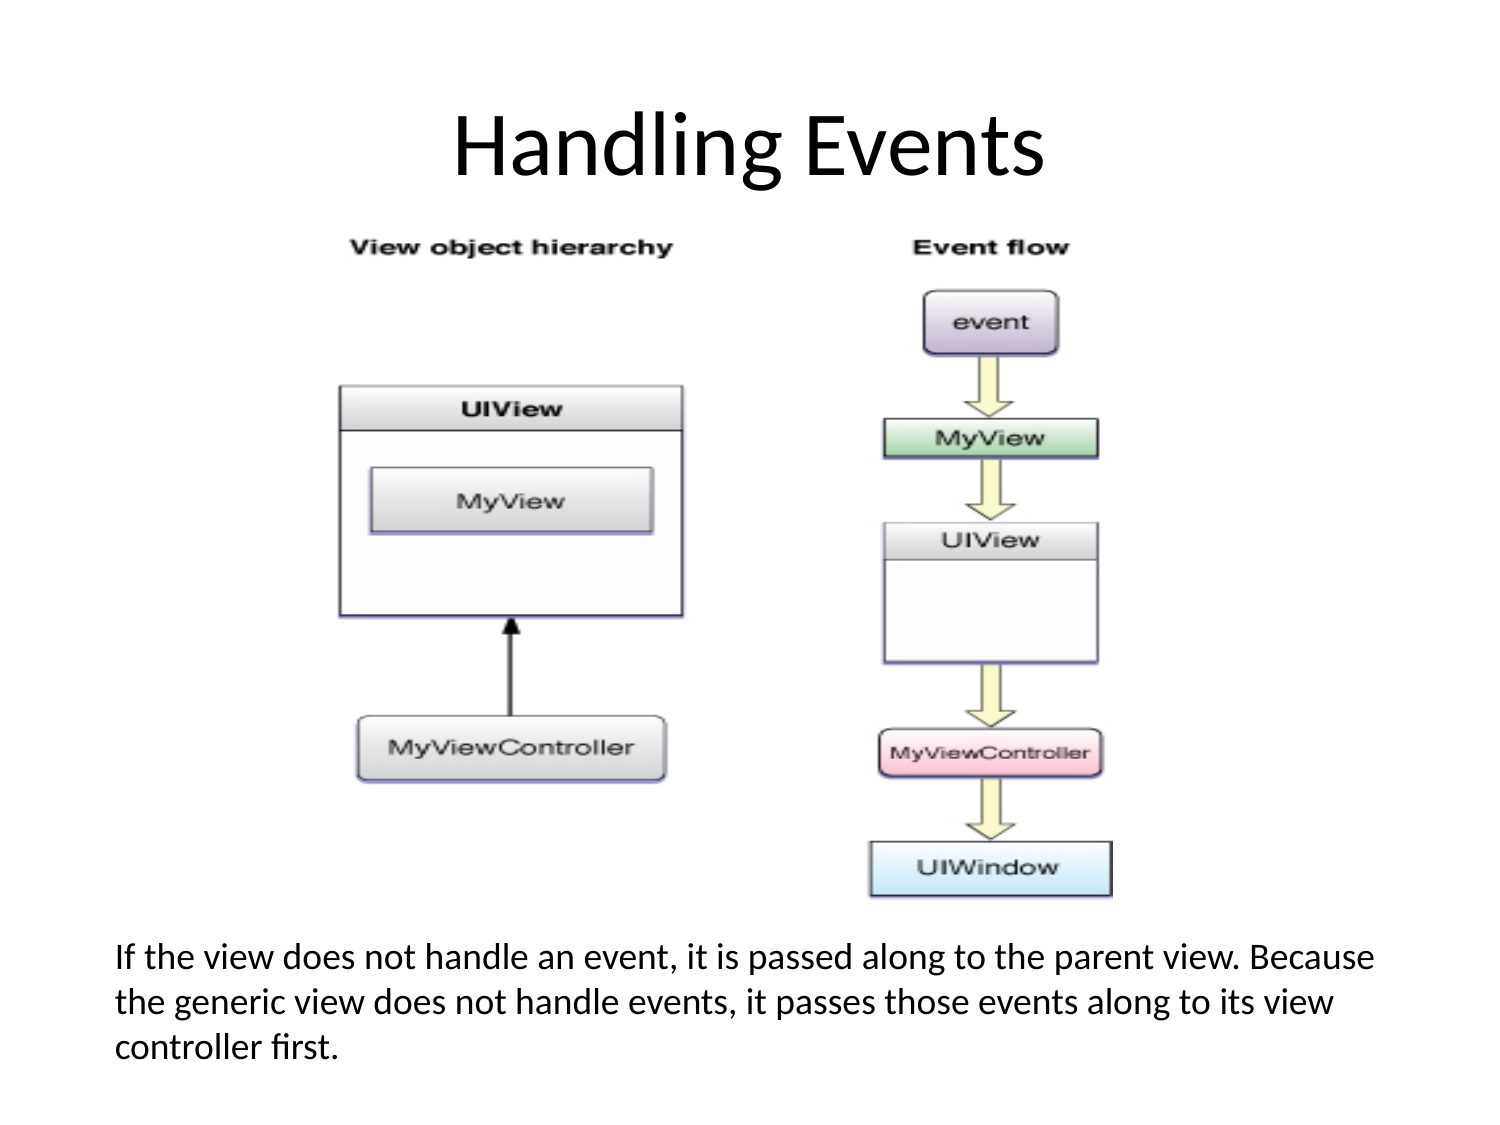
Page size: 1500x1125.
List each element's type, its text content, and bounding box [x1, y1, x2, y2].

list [337, 237, 1113, 901]
text_box If the view does not handle an event, it is passed along to the parent view. Because the generic view does not handle events, it passes those events along to its view controller first. [99, 924, 1400, 1075]
title Handling Events [75, 45, 1425, 233]
